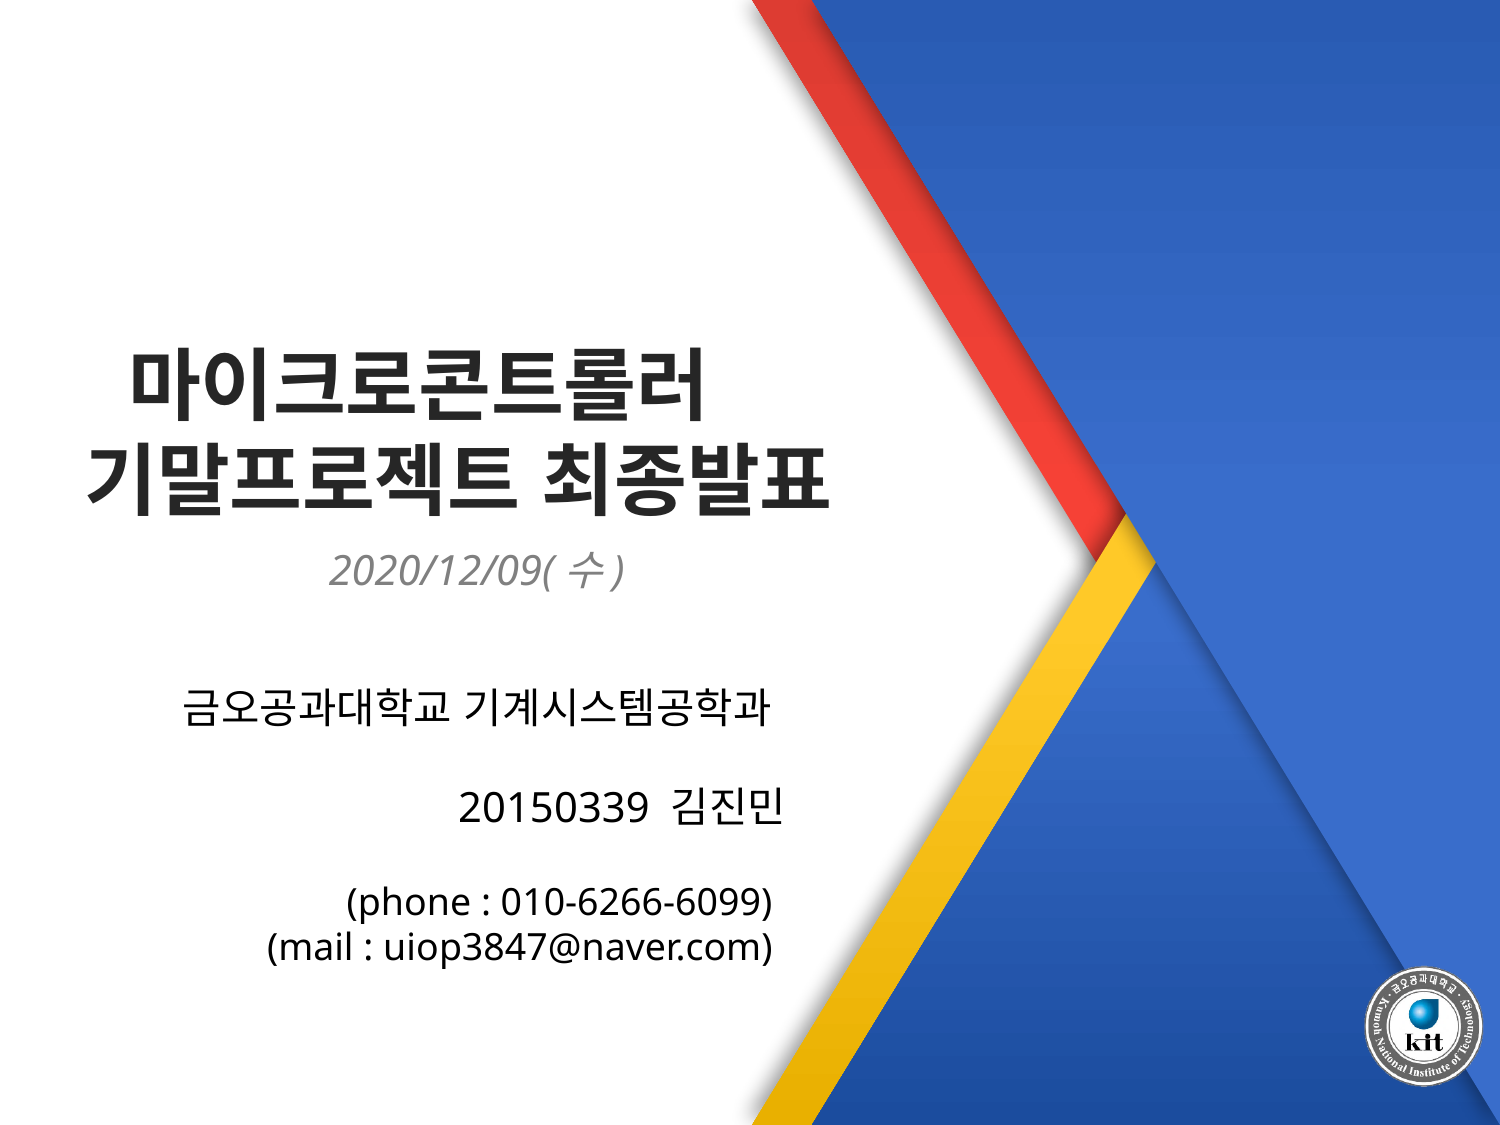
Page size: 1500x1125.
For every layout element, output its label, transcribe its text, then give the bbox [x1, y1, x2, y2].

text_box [752, 0, 1500, 1125]
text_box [0, 186, 848, 675]
picture [1347, 949, 1500, 1103]
text_box 금오공과대학교 기계시스템공학과 [168, 675, 752, 740]
text_box 20150339 김진민 [443, 773, 752, 839]
text_box (phone : 010-6266-6099) (mail : uiop3847@naver.com) [252, 870, 752, 976]
